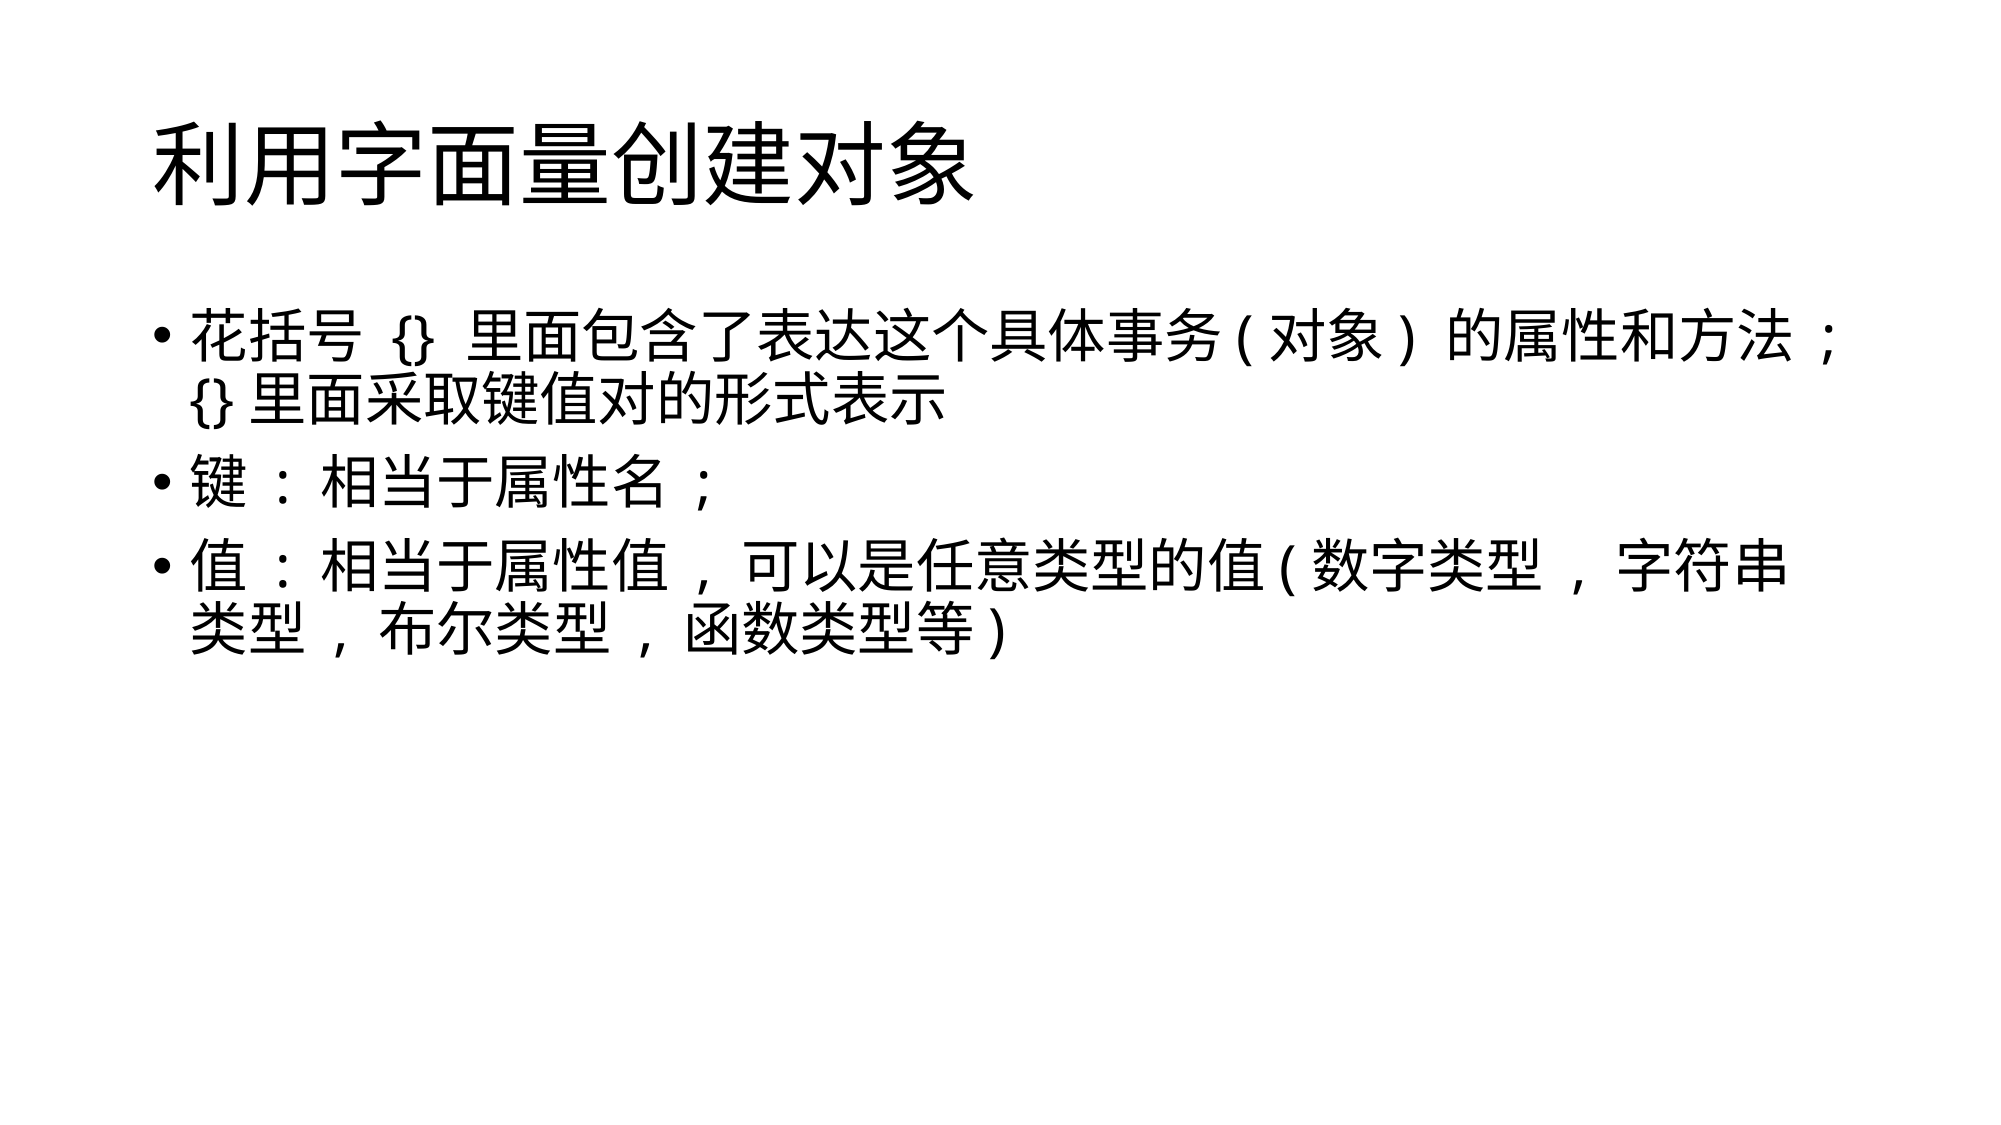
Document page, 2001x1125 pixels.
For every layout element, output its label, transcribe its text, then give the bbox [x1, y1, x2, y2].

title 利用字面量创建对象 [137, 59, 1863, 278]
list 花括号 {} 里面包含了表达这个具体事务(对象) 的属性和方法 ; {}里面采取键值对的形式表示 键 : 相当于属性名 ; 值 : 相当于属性值 , 可以是任意类型的值(数字类型 , 字符串类型 , 布尔类型 , 函数类型等) [137, 299, 1863, 1014]
